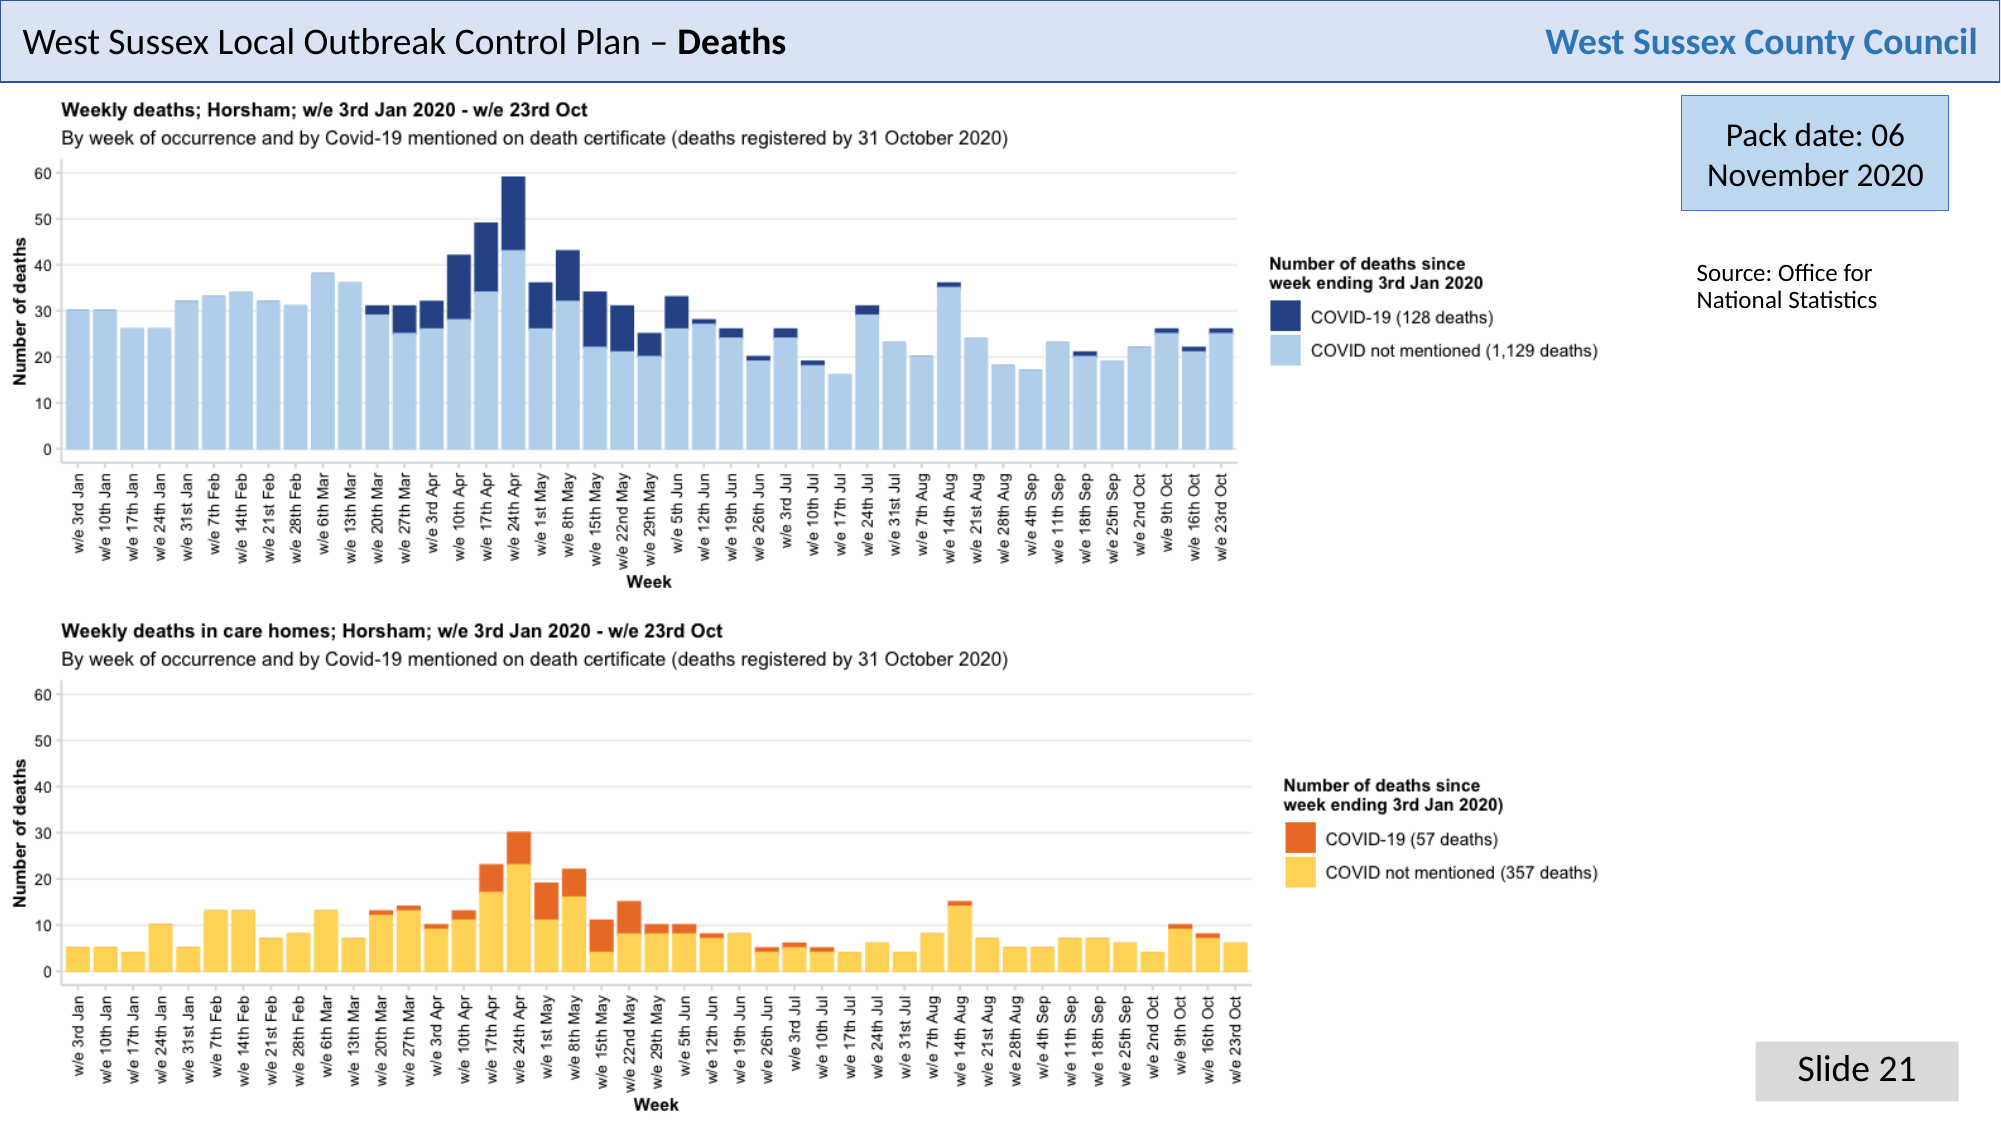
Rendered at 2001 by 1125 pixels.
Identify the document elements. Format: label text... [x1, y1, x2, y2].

list Source: Office for National Statistics [1681, 252, 1959, 289]
picture [3, 612, 1619, 1125]
list Slide 21 [1755, 1041, 1959, 1102]
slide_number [1681, 95, 1949, 211]
picture [3, 91, 1619, 602]
